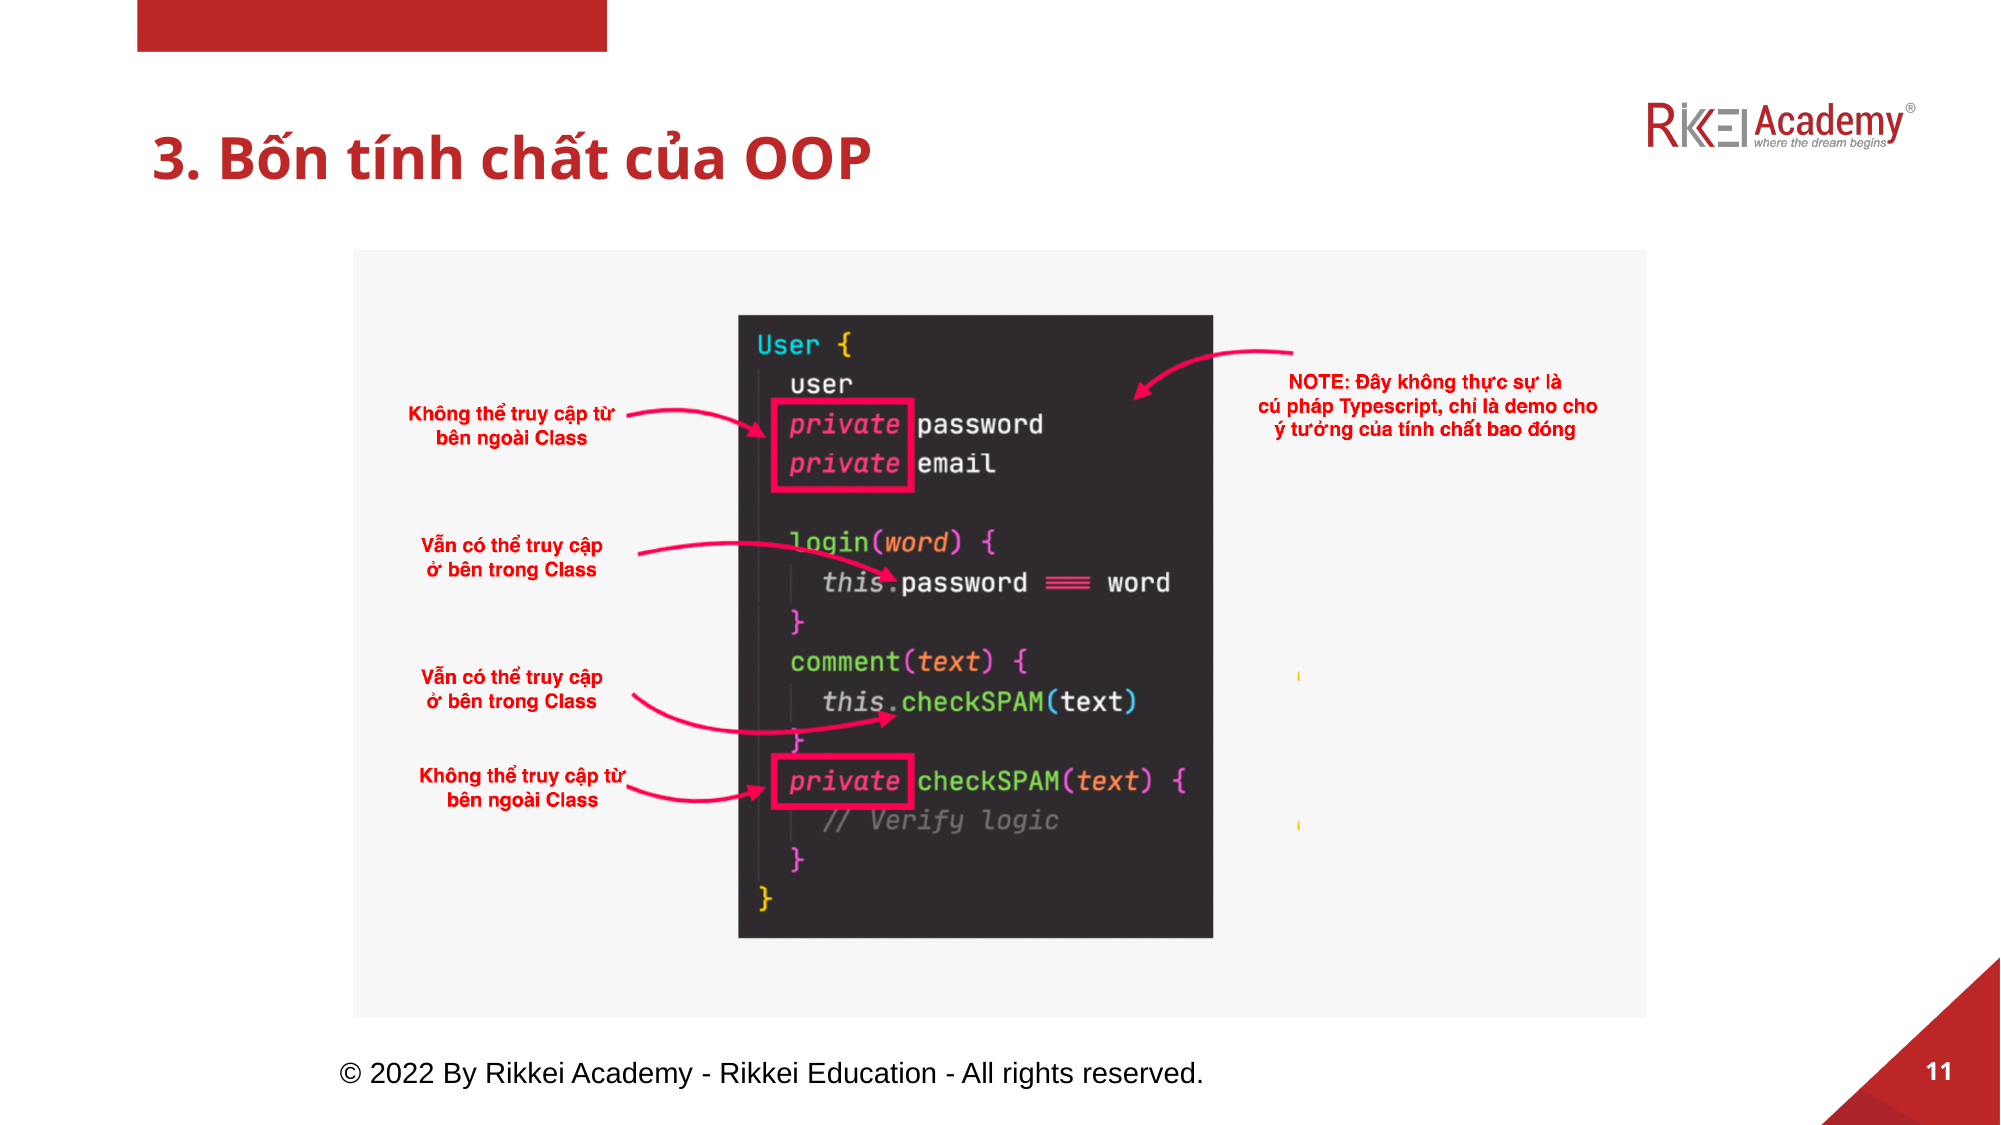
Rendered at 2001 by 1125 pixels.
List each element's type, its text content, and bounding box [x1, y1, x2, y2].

picture [1818, 957, 2000, 1125]
picture [341, 238, 1659, 1031]
picture [137, 0, 607, 52]
picture [1623, 53, 1929, 203]
title 3. Bốn tính chất của OOP [137, 83, 1526, 239]
